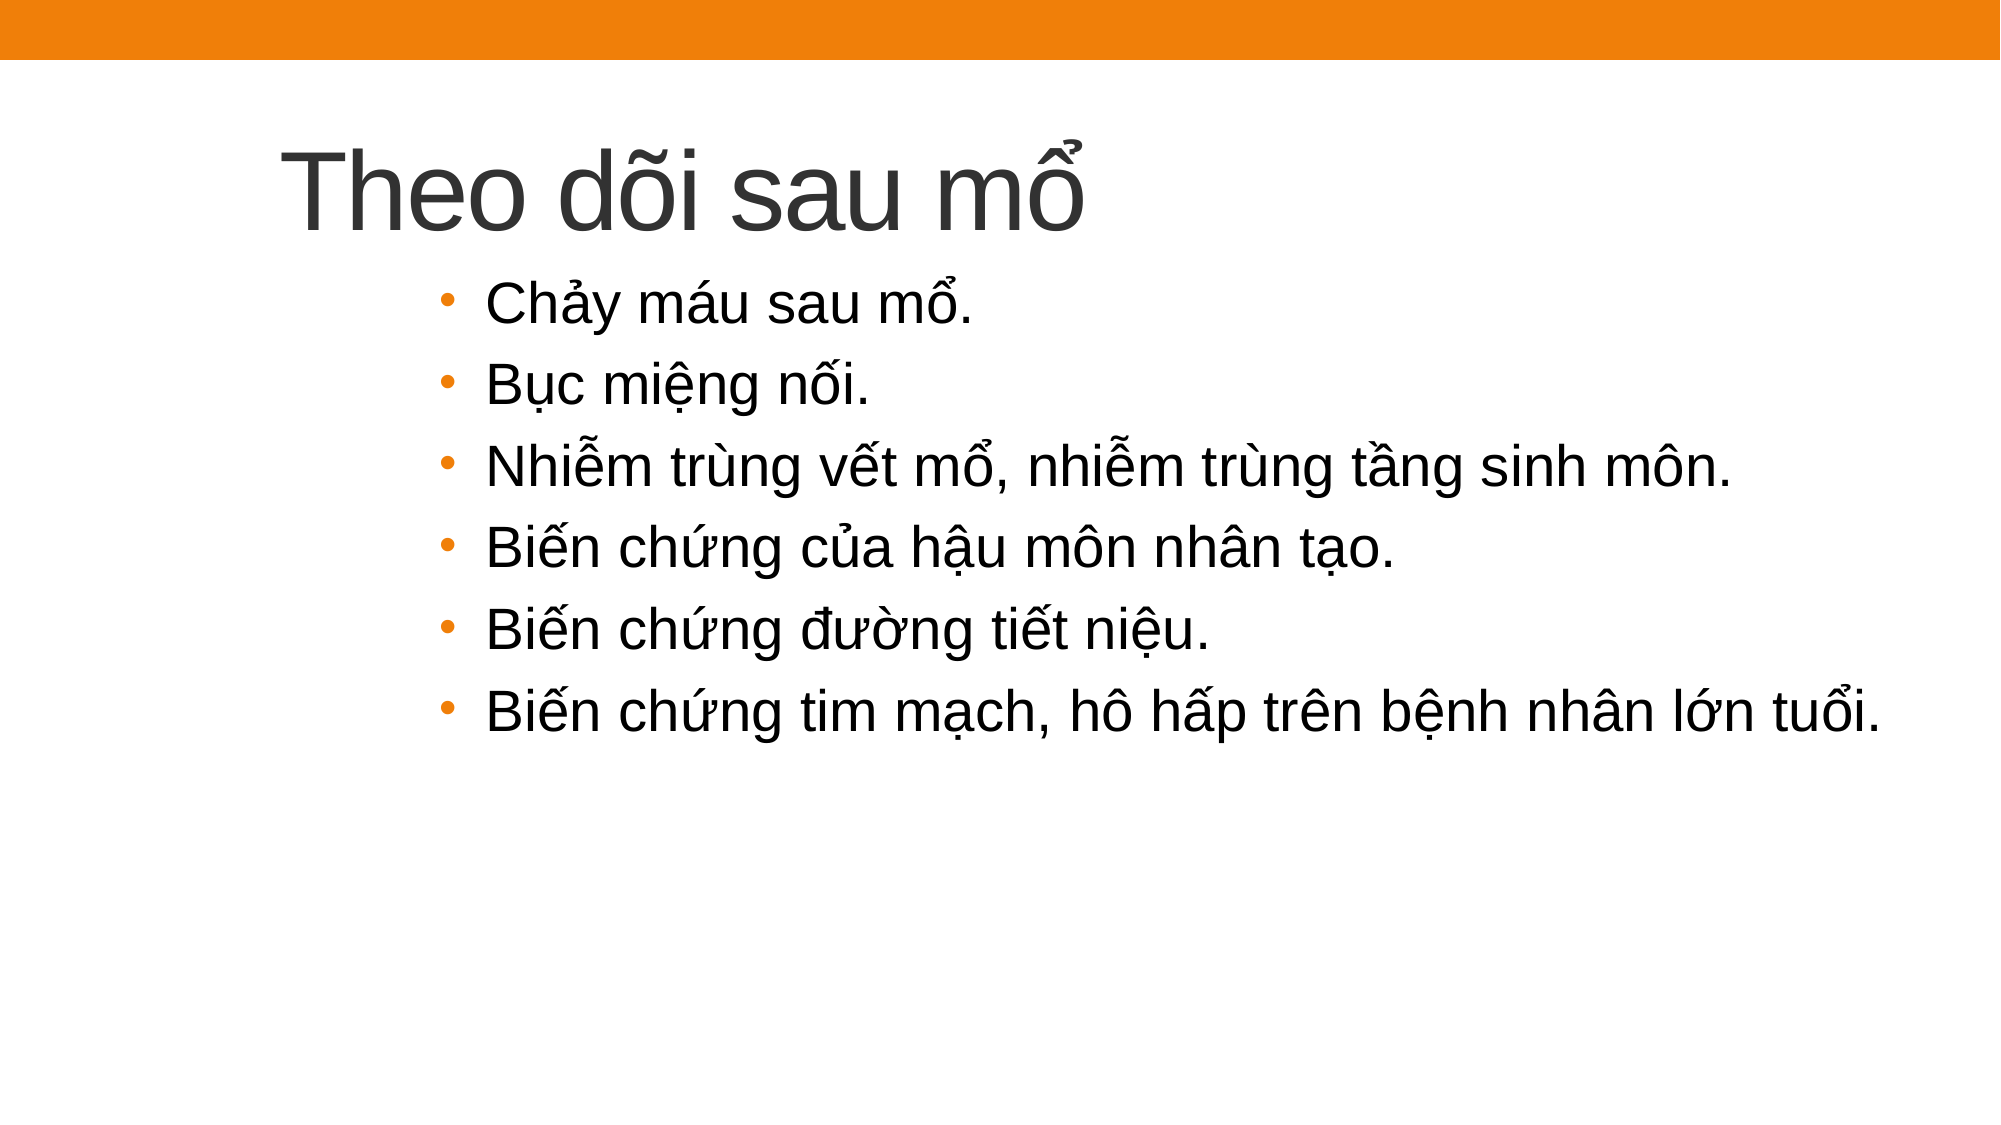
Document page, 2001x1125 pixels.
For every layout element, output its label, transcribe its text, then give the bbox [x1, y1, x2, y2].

list Chảy máu sau mổ. Bục miệng nối. Nhiễm trùng vết mổ, nhiễm trùng tầng sinh môn. Biến chứng của hậu môn nhân tạo. Biến chứng đường tiết niệu. Biến chứng tim mạch, hô hấp trên bệnh nhân lớn tuổi. [379, 257, 2000, 1125]
title Theo dõi sau mổ [264, 80, 1727, 291]
